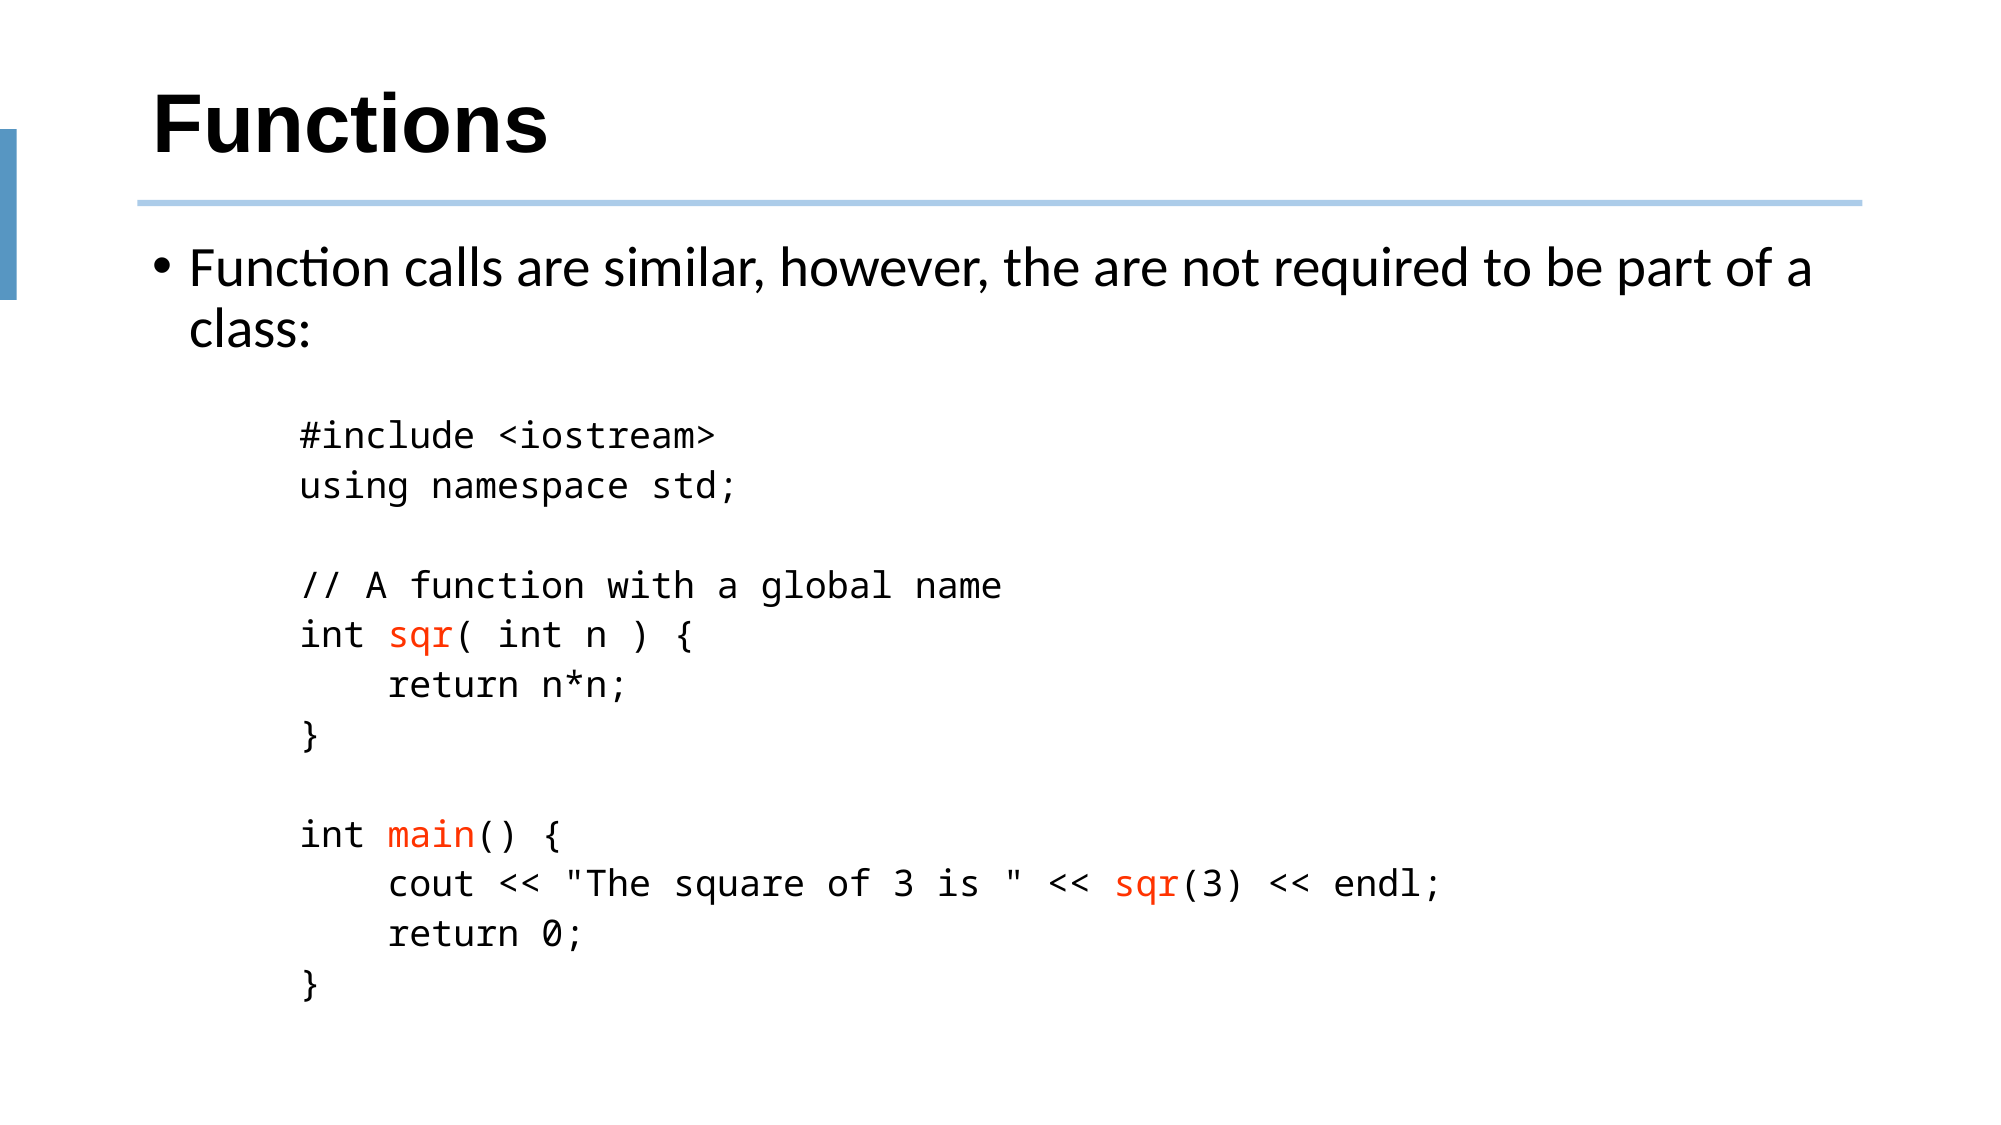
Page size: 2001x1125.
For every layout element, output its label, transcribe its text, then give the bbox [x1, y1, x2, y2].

title Functions [137, 42, 1863, 208]
list Function calls are similar, however, the are not required to be part of a class: #include <iostream> using namespace std; // A function with a global name int sqr( int n ) { return n*n; } int main() { cout << "The square of 3 is " << sqr(3) << endl; return 0; } [137, 229, 1863, 1014]
